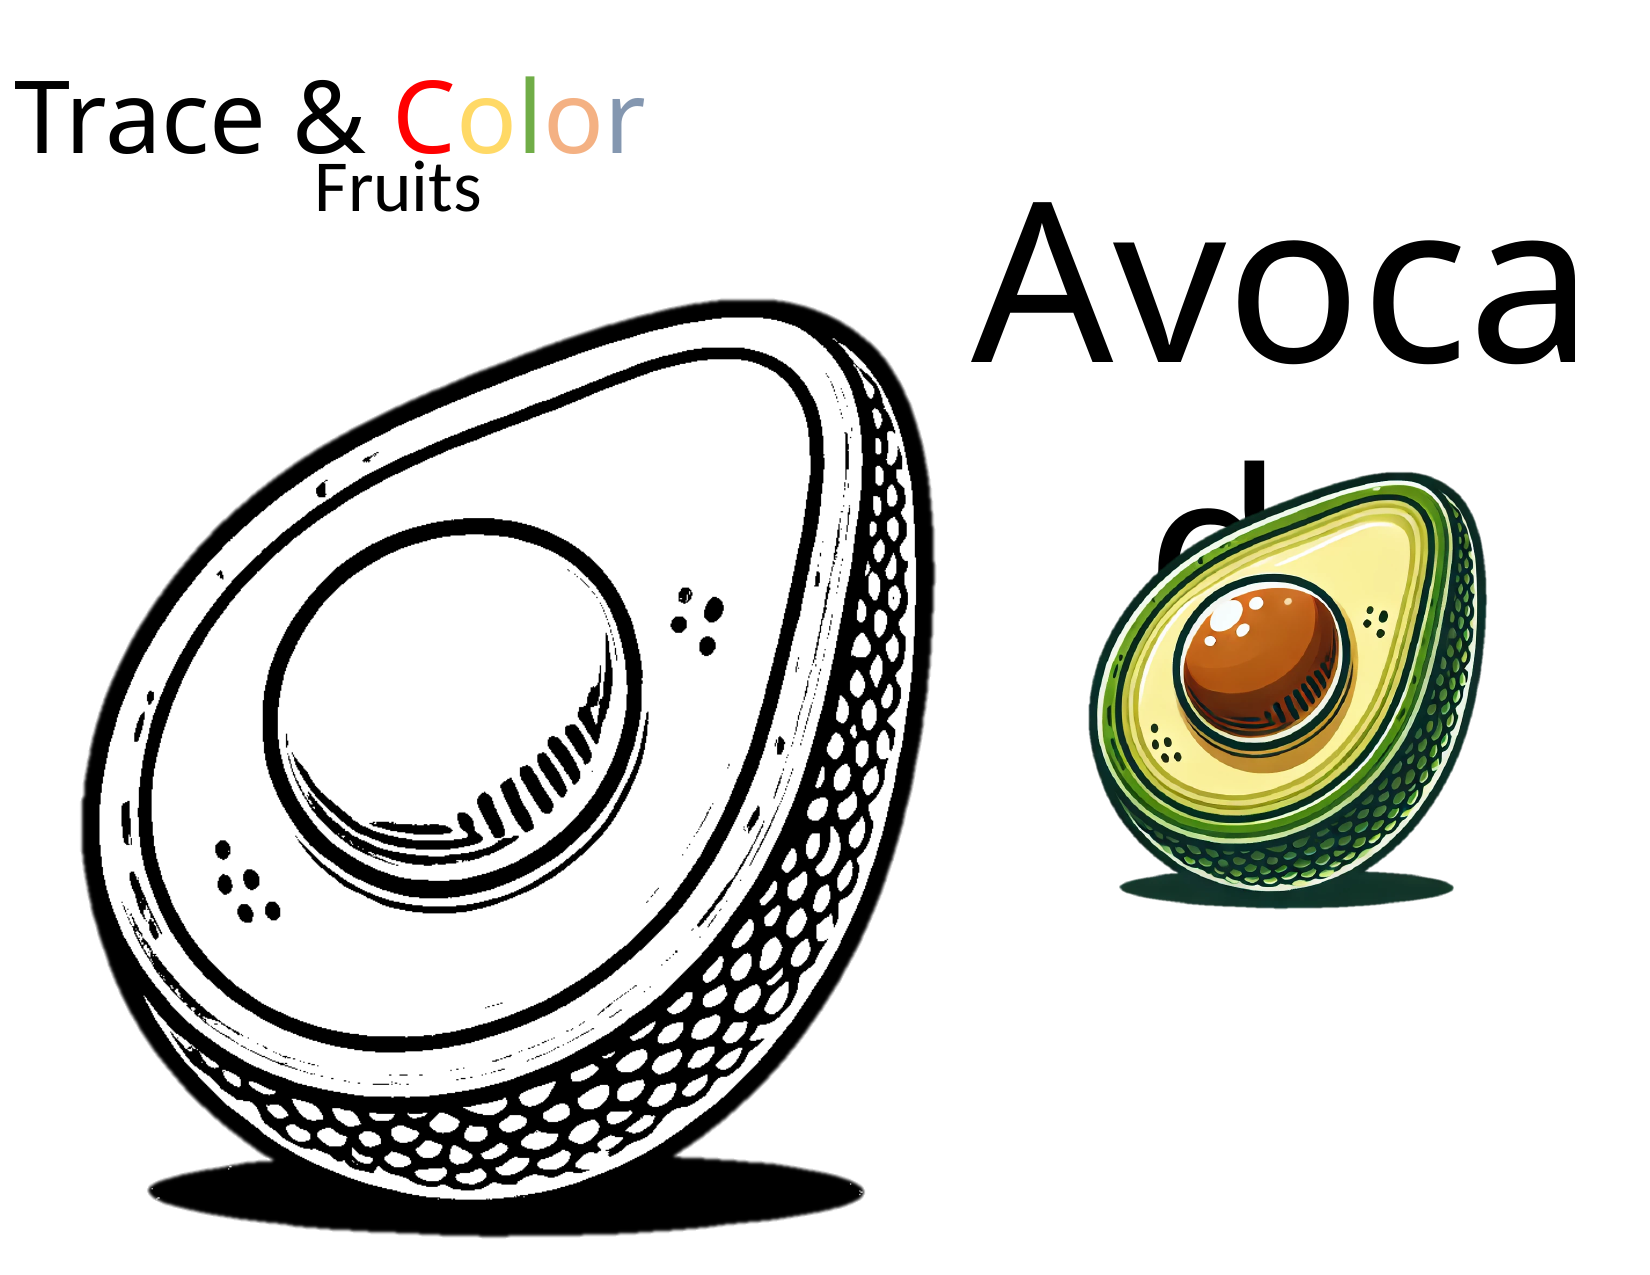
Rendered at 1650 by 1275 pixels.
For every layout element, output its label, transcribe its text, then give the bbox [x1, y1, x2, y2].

text_box Fruits [14, 130, 783, 182]
text_box Avocado [898, 132, 1650, 683]
text_box Trace & Color [0, 45, 827, 181]
picture [0, 182, 1559, 1275]
